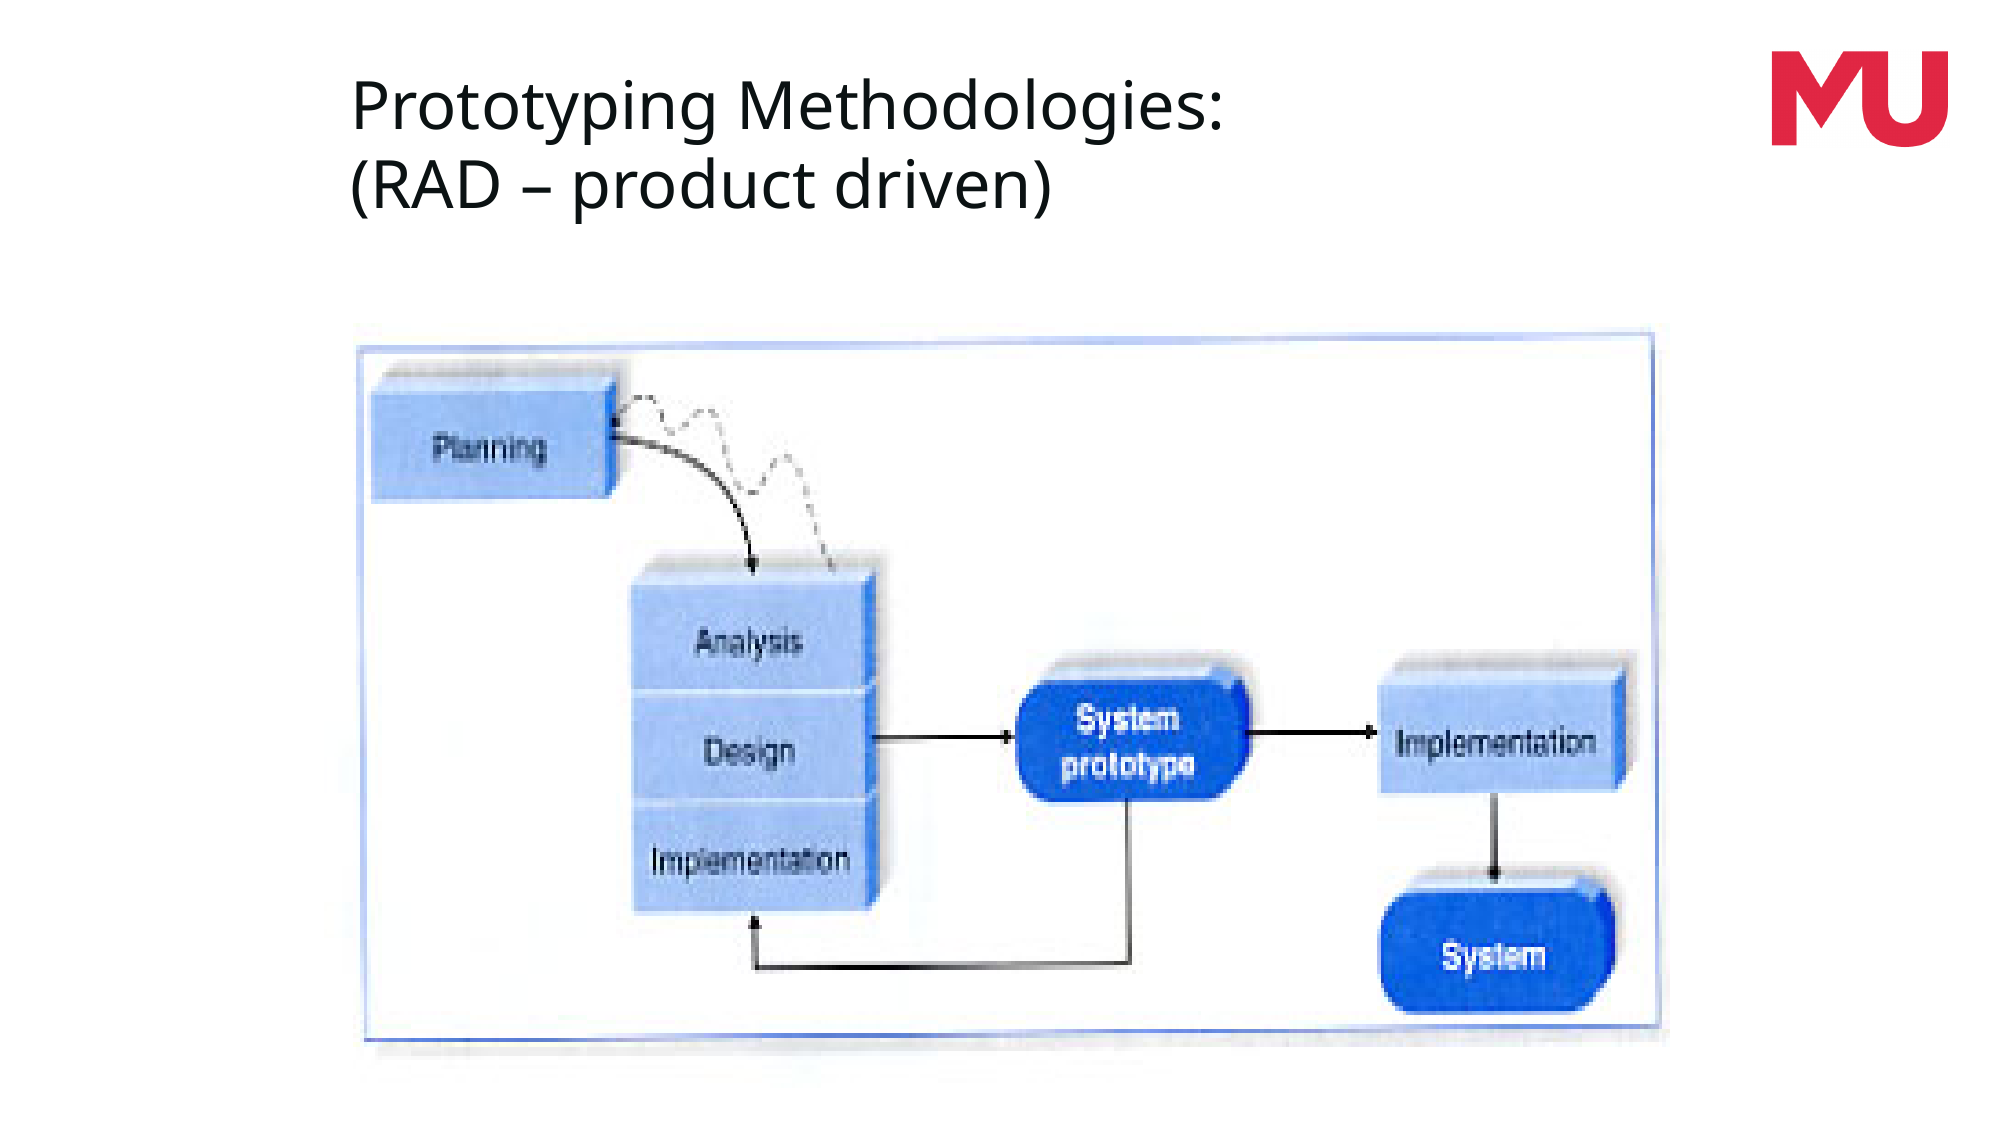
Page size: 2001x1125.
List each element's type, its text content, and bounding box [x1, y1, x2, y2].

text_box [324, 287, 1725, 1088]
text_box Prototyping Methodologies: (RAD – product driven) [349, 62, 1413, 213]
picture [1770, 49, 1950, 148]
